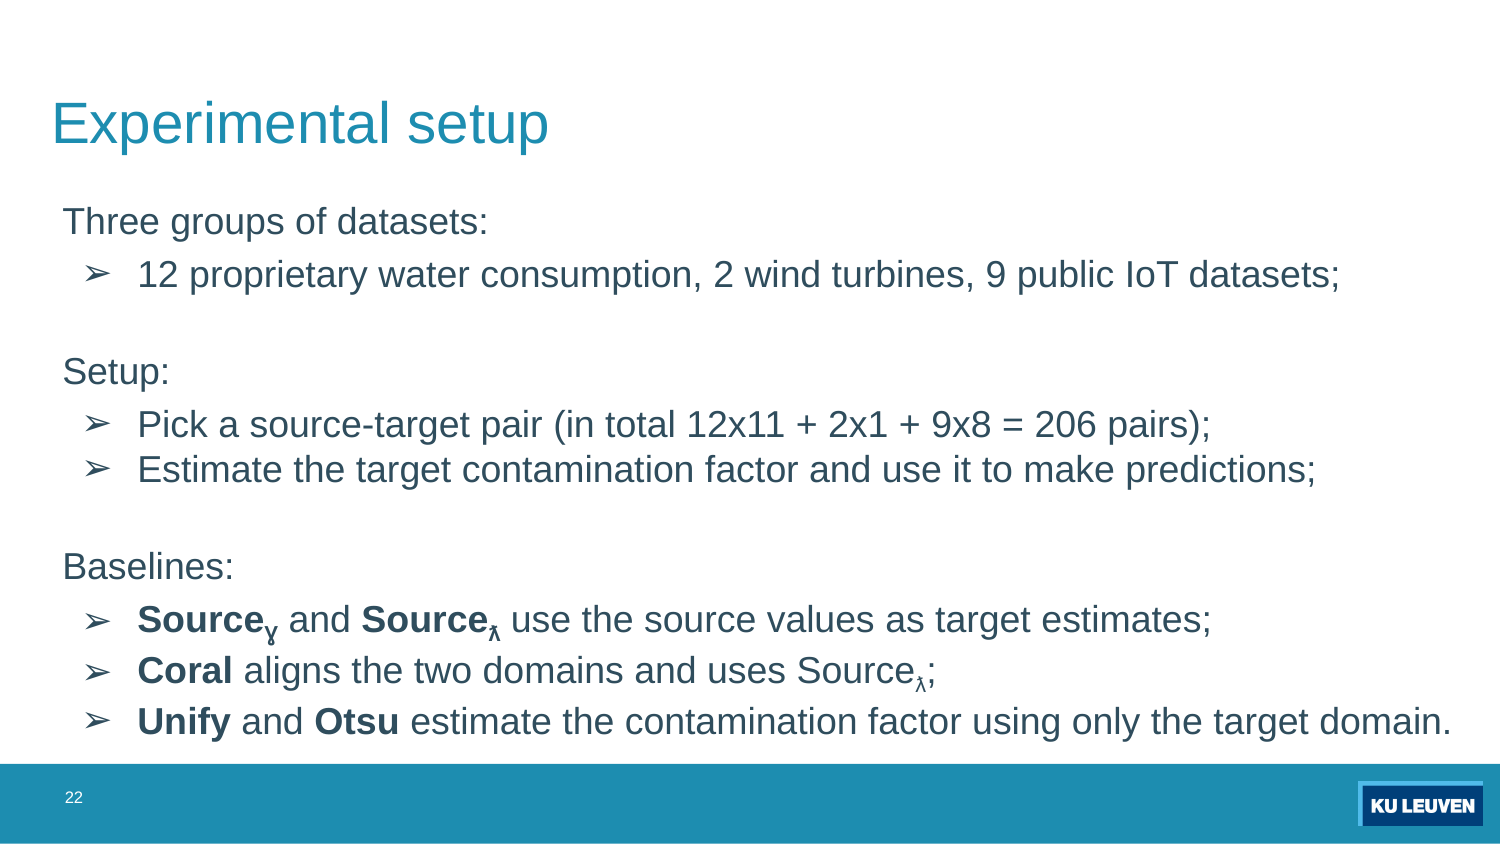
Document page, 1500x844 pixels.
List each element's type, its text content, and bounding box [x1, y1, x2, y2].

title Experimental setup [51, 72, 1449, 167]
slide_number ‹#› [64, 764, 155, 830]
list Three groups of datasets: 12 proprietary water consumption, 2 wind turbines, 9 public IoT datasets; Setup: Pick a source-target pair (in total 12x11 + 2x1 + 9x8 = 206 pairs); Estimate the target contamination factor and use it to make predictions; Baselines: SourceƔ and Sourceƛ use the source values as target estimates; Coral aligns the two domains and uses Sourceƛ; Unify and Otsu estimate the contamination factor using only the target domain. [51, 191, 1473, 738]
picture [1358, 781, 1483, 826]
